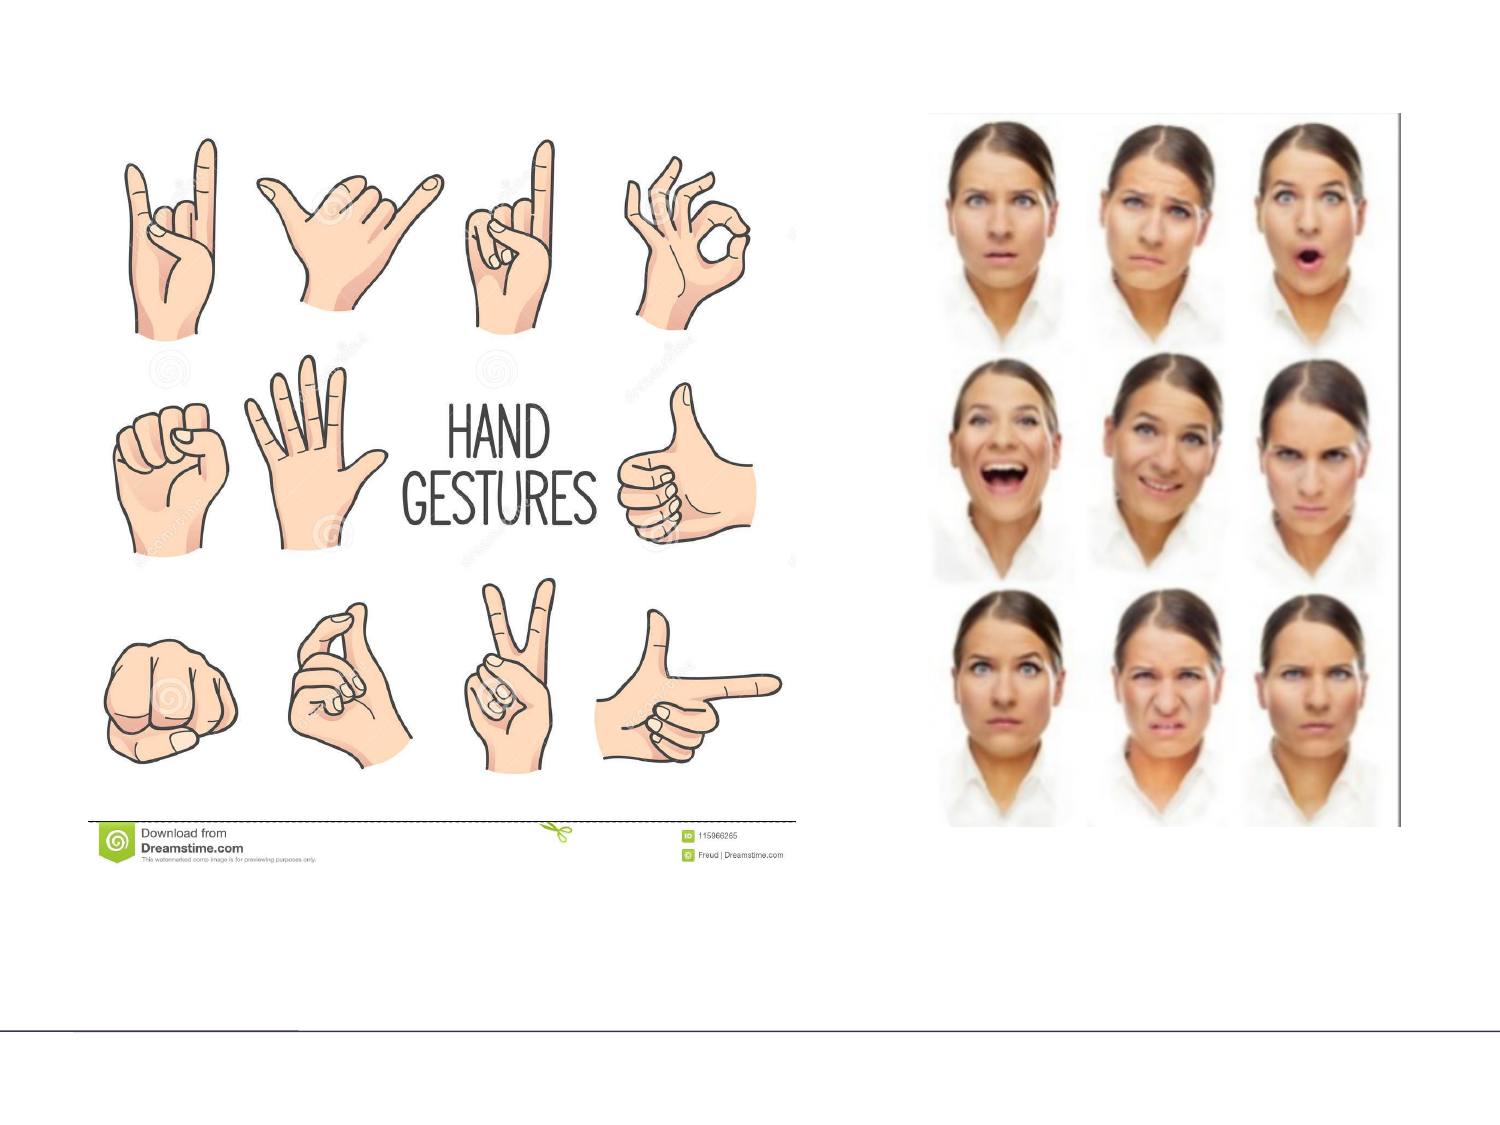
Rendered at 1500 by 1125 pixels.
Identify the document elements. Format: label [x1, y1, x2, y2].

picture [926, 113, 1402, 827]
picture [88, 113, 796, 870]
